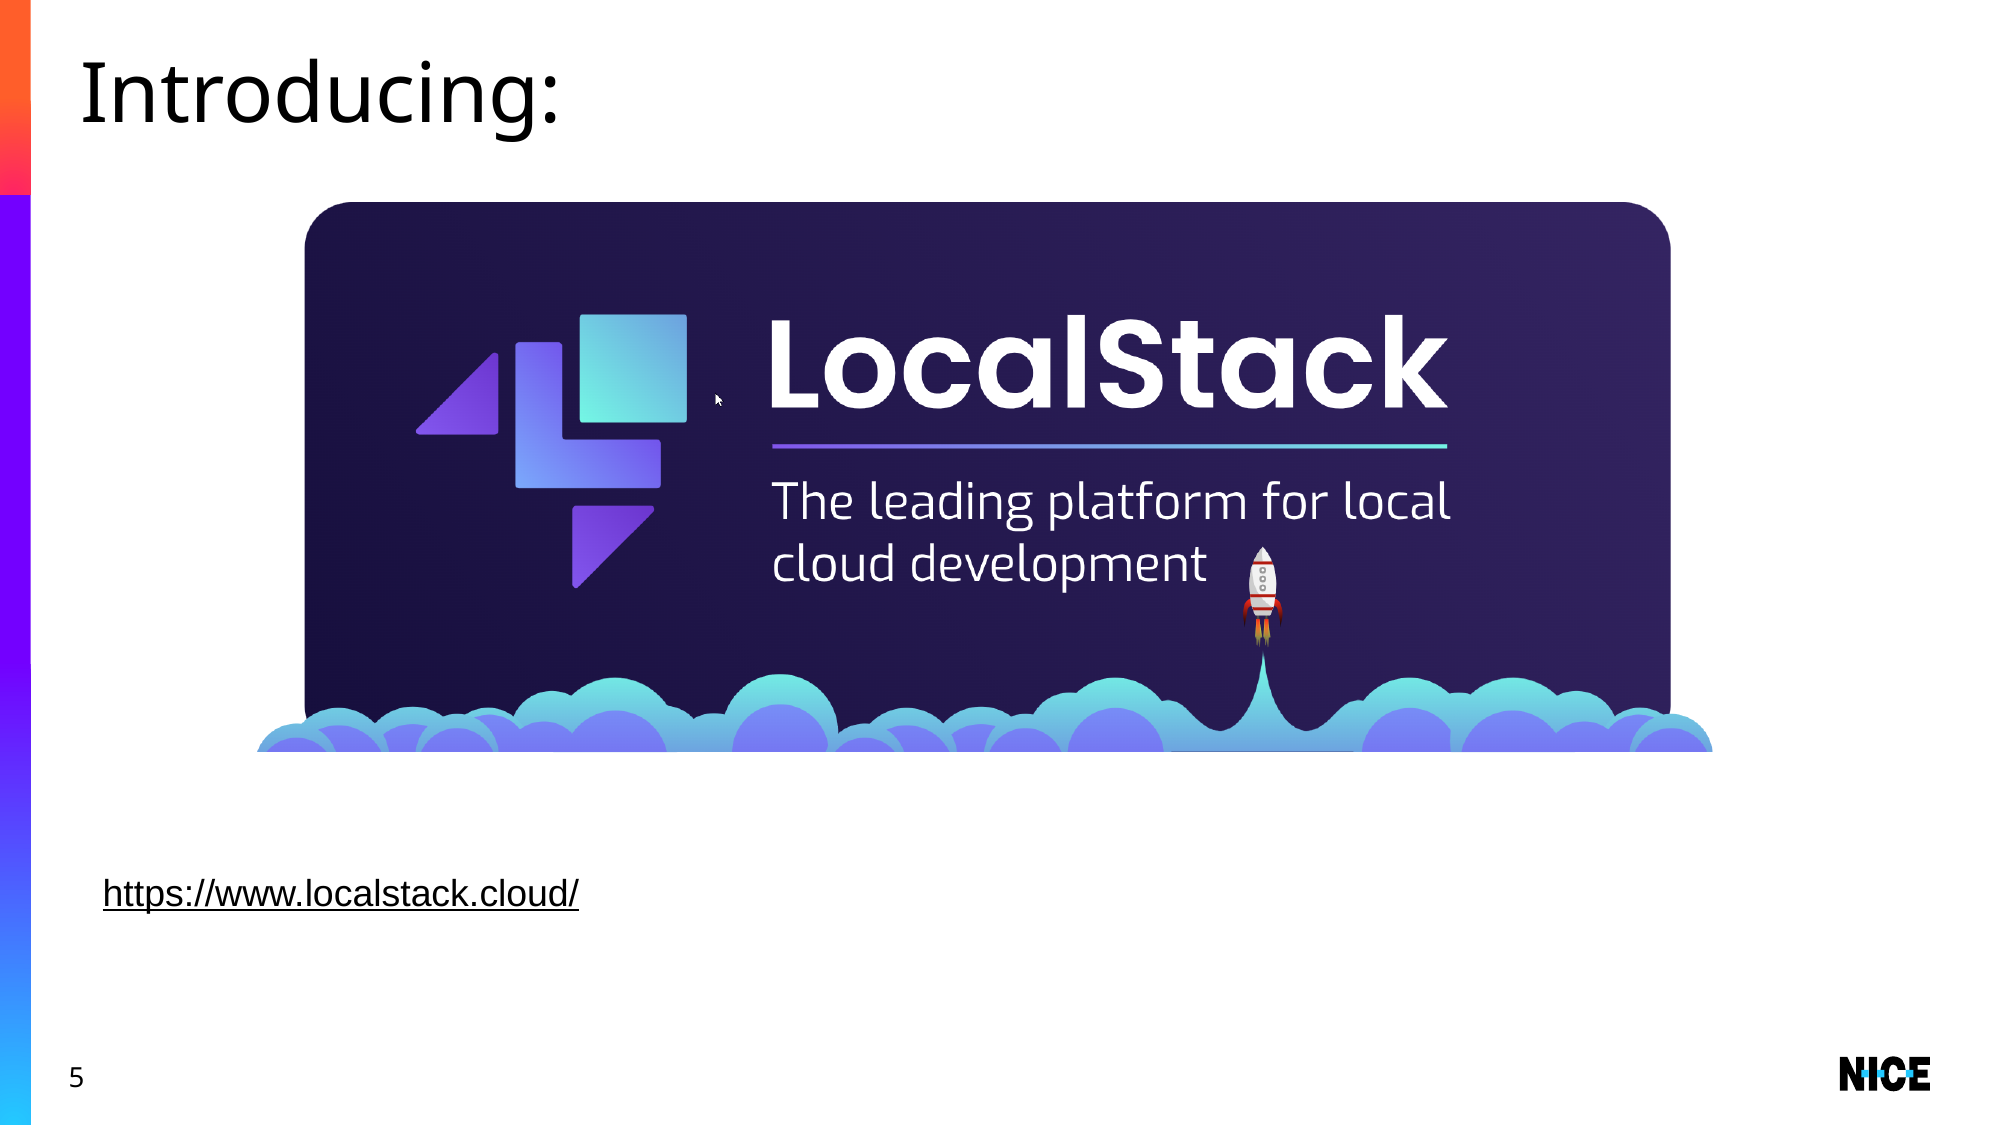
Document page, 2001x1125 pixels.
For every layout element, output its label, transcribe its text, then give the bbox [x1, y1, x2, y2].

picture [256, 202, 1725, 755]
text_box https://www.localstack.cloud/ [87, 861, 662, 922]
slide_number 5 [41, 1048, 183, 1109]
title Introducing: [80, 41, 1932, 137]
